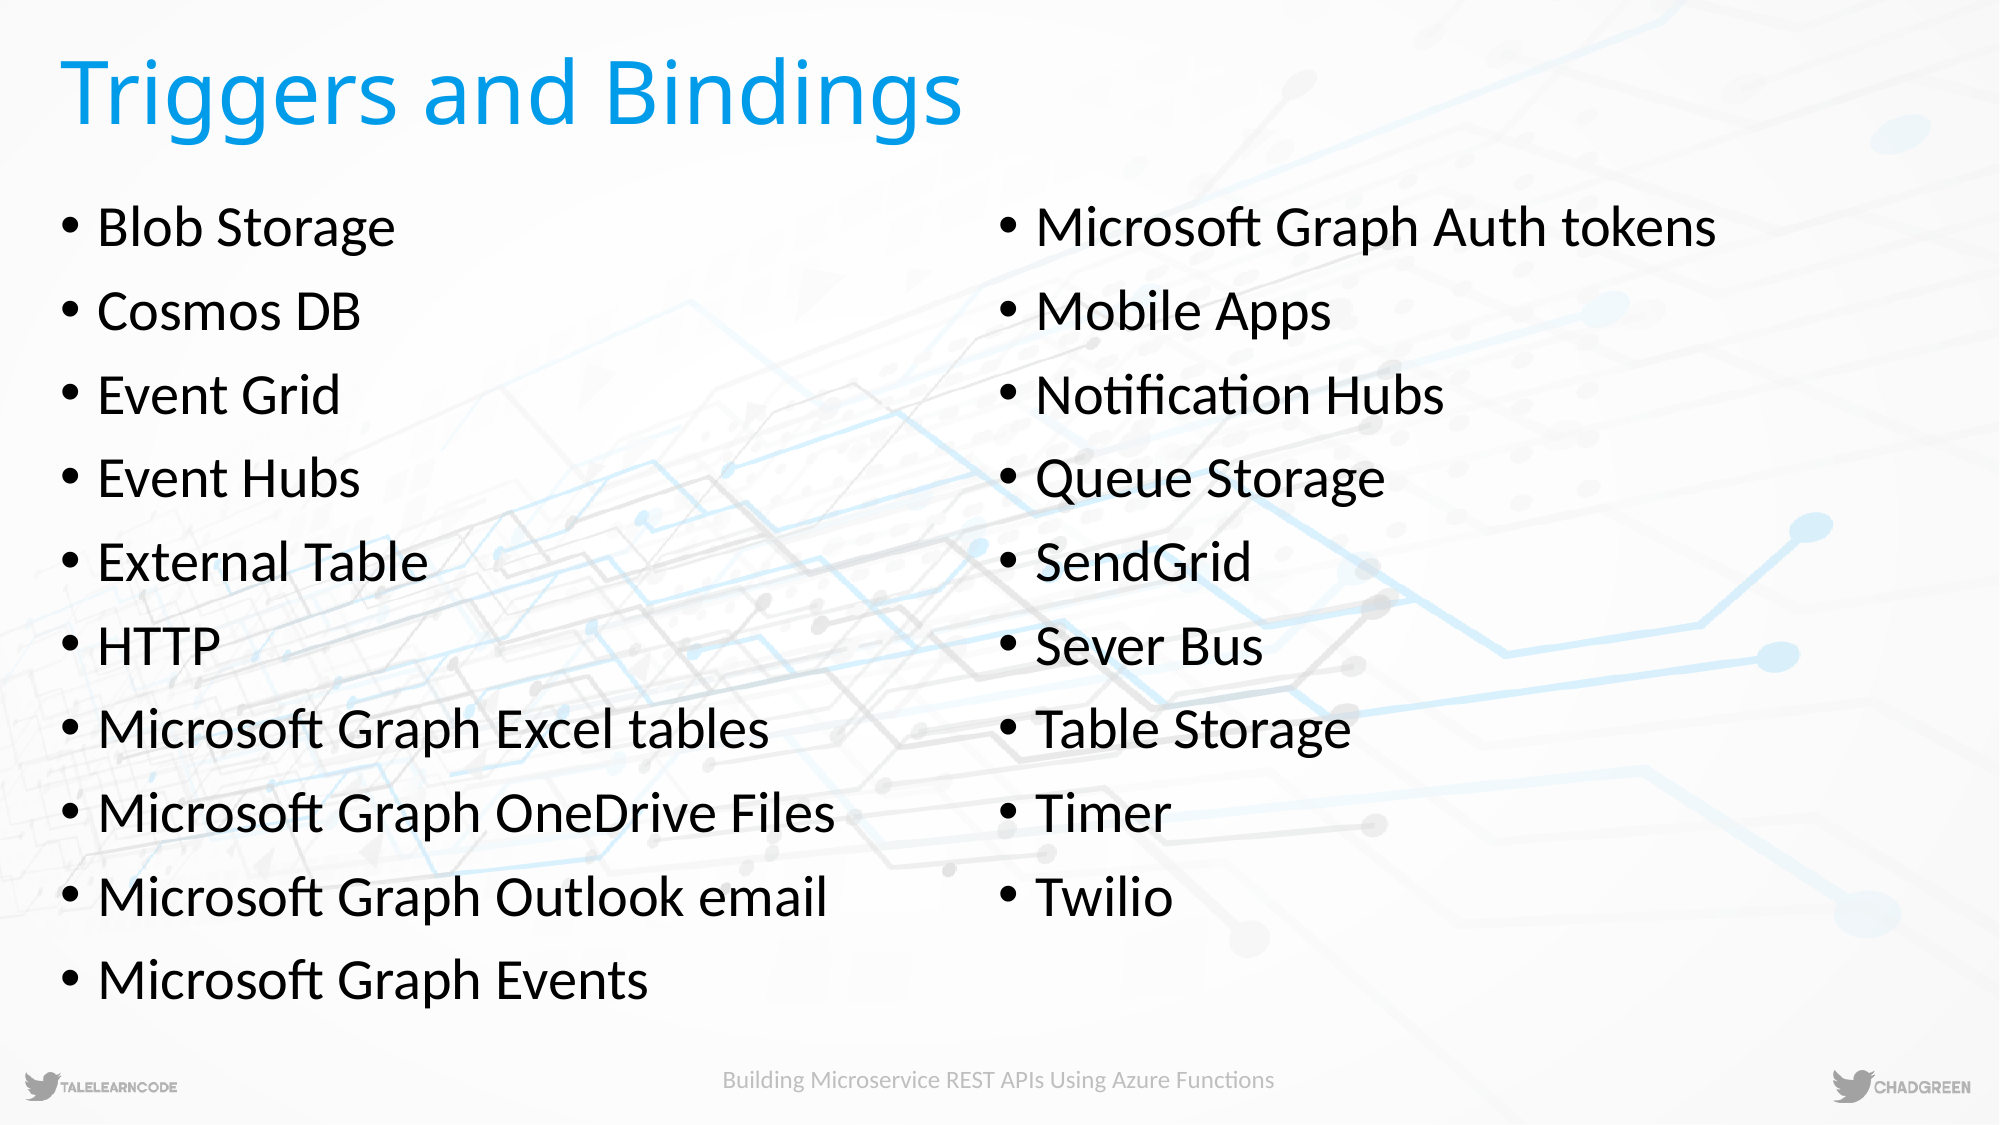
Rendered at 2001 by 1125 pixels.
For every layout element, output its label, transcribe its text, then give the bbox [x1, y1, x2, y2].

list Blob Storage Cosmos DB Event Grid Event Hubs External Table HTTP Microsoft Graph Excel tables Microsoft Graph OneDrive Files Microsoft Graph Outlook email Microsoft Graph Events Microsoft Graph Auth tokens Mobile Apps Notification Hubs Queue Storage SendGrid Sever Bus Table Storage Timer Twilio [45, 188, 1952, 1034]
title Triggers and Bindings [45, 40, 1952, 152]
